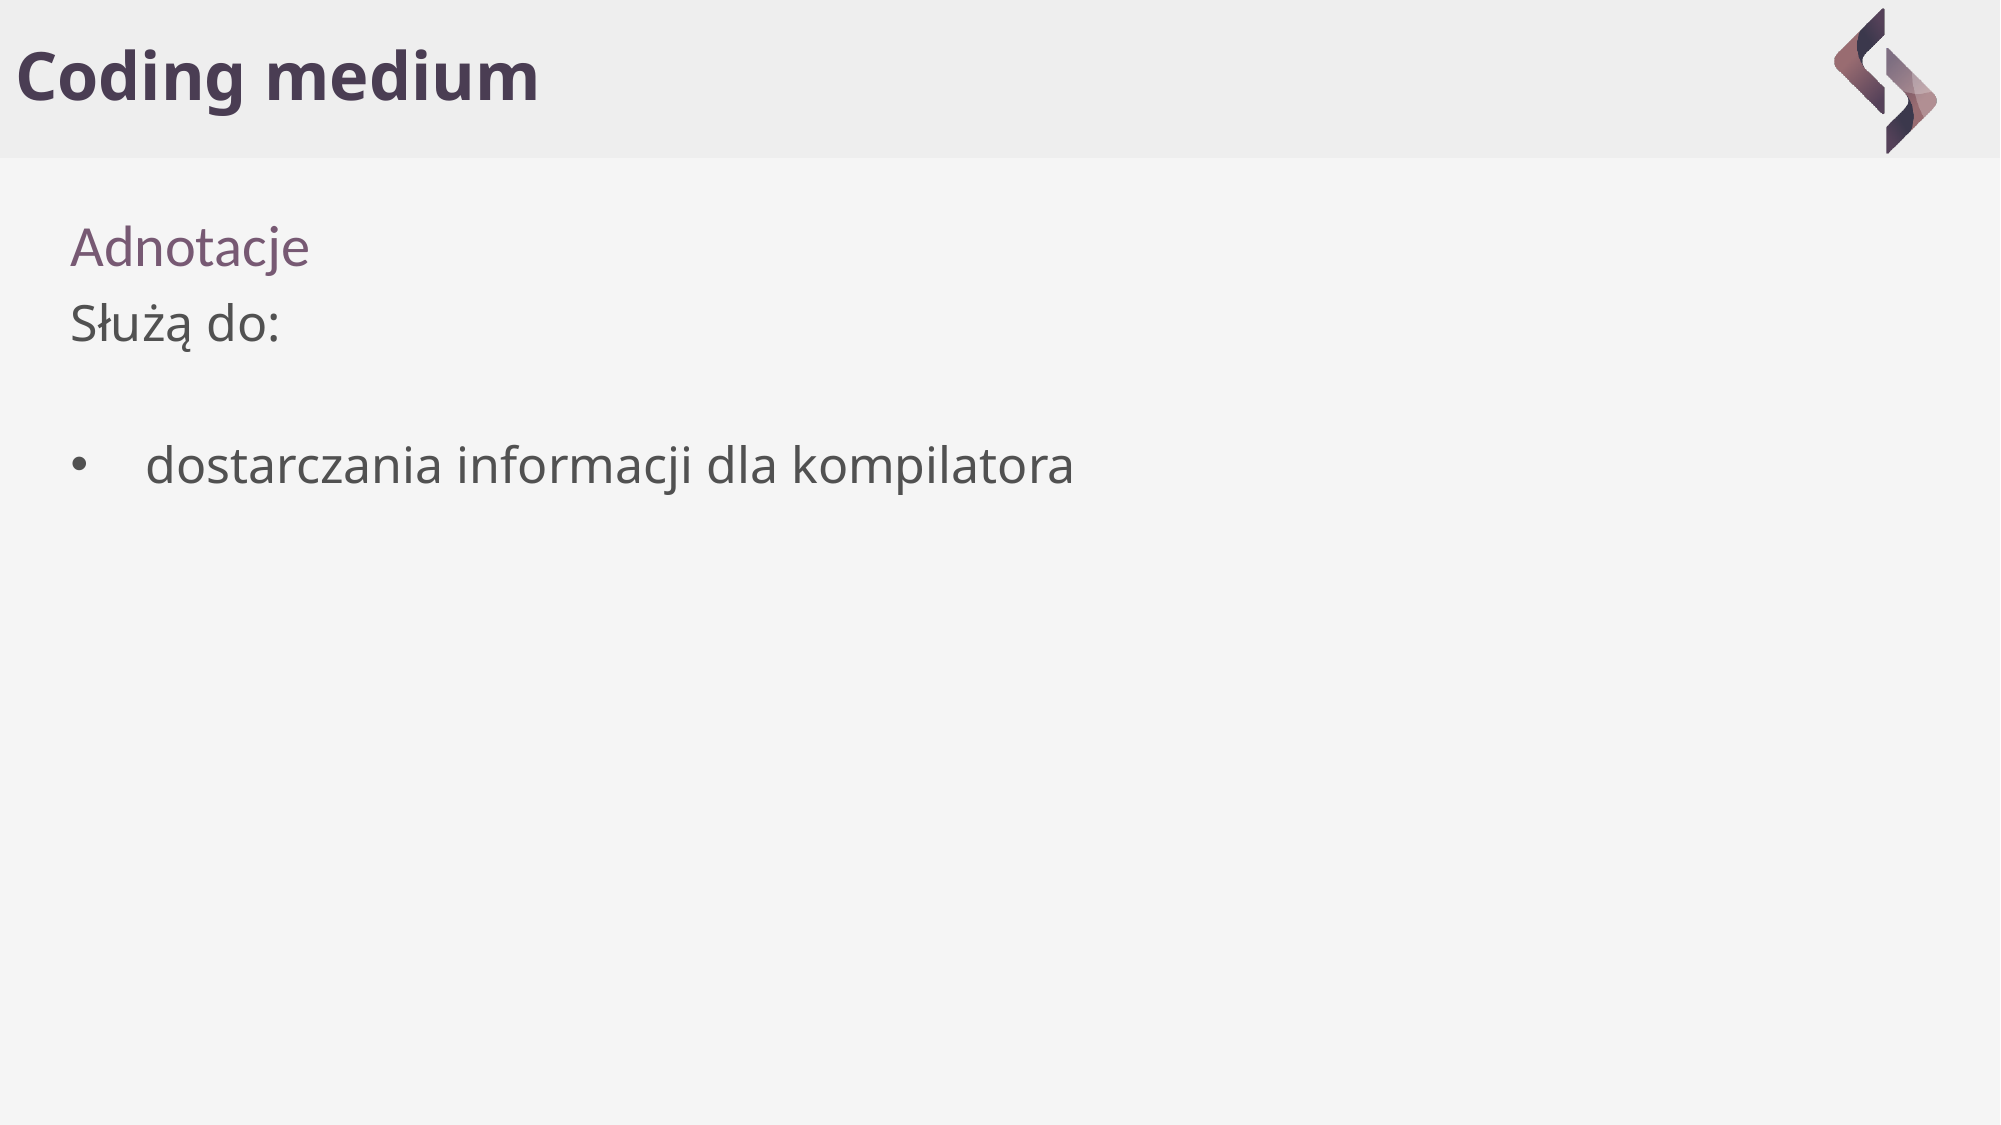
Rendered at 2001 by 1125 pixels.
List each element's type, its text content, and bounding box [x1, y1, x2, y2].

picture [1787, 0, 2001, 166]
list Adnotacje [55, 208, 1486, 291]
list Służą do: dostarczania informacji dla kompilatora [55, 291, 1863, 1030]
title Coding medium [0, 0, 1788, 158]
